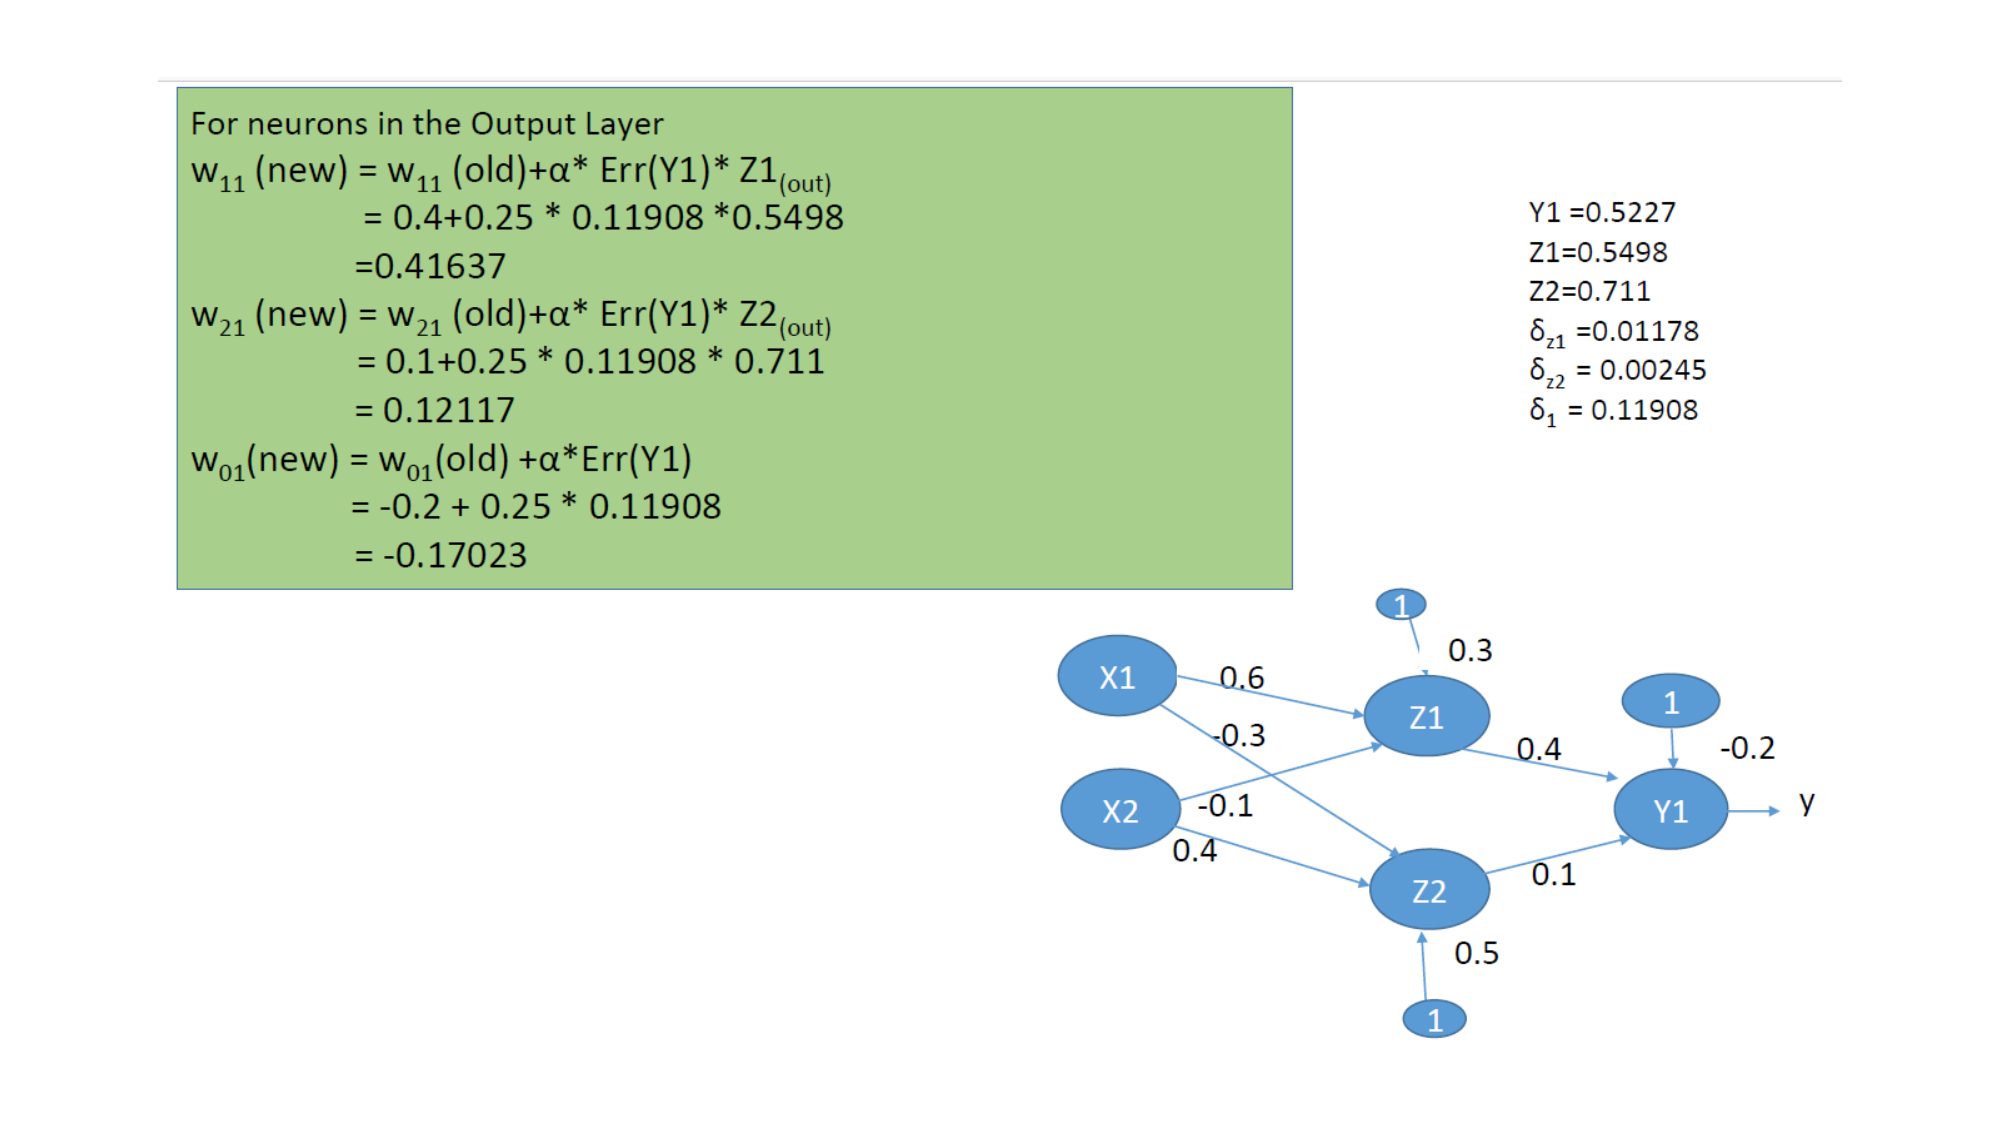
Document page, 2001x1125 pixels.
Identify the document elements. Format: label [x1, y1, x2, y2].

picture [157, 77, 1843, 1048]
